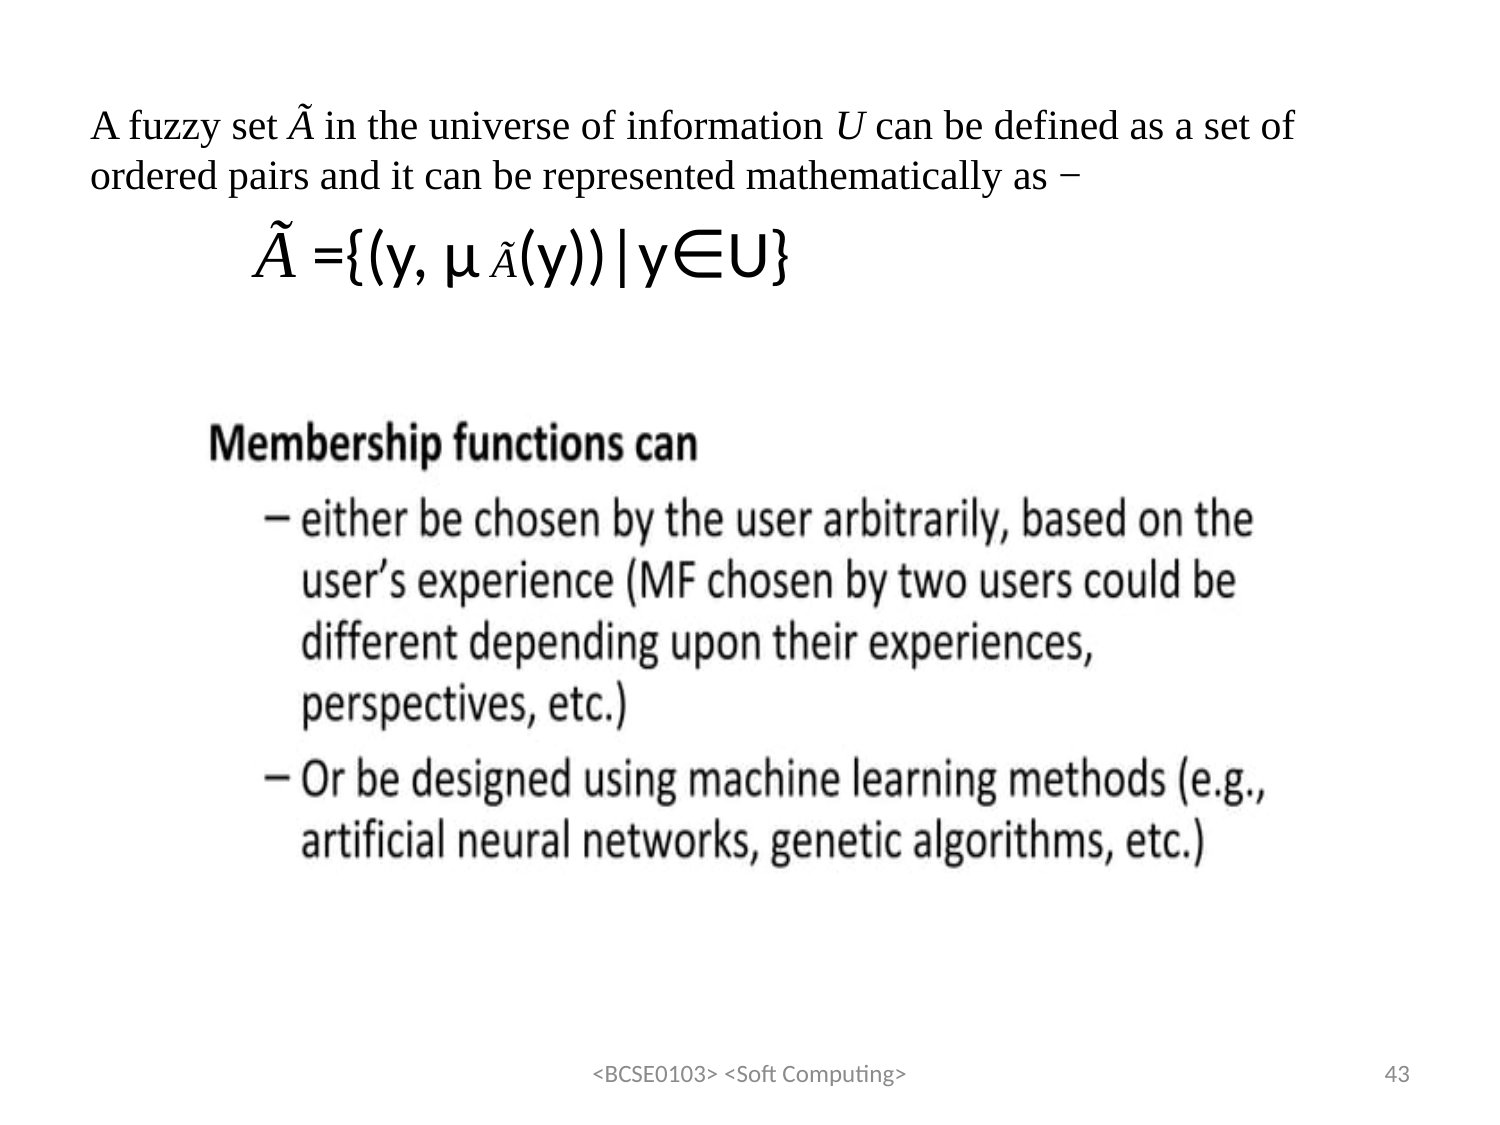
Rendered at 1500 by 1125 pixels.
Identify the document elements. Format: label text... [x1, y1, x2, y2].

footer <BCSE0103> <Soft Computing> [512, 1042, 988, 1103]
slide_number 43 [1074, 1042, 1425, 1103]
picture [204, 408, 1293, 906]
list A fuzzy set Ã in the universe of information U can be defined as a set of ordered pairs and it can be represented mathematically as − Ã ={(y, μ Ã(y))|y∈U} [75, 90, 1425, 1005]
